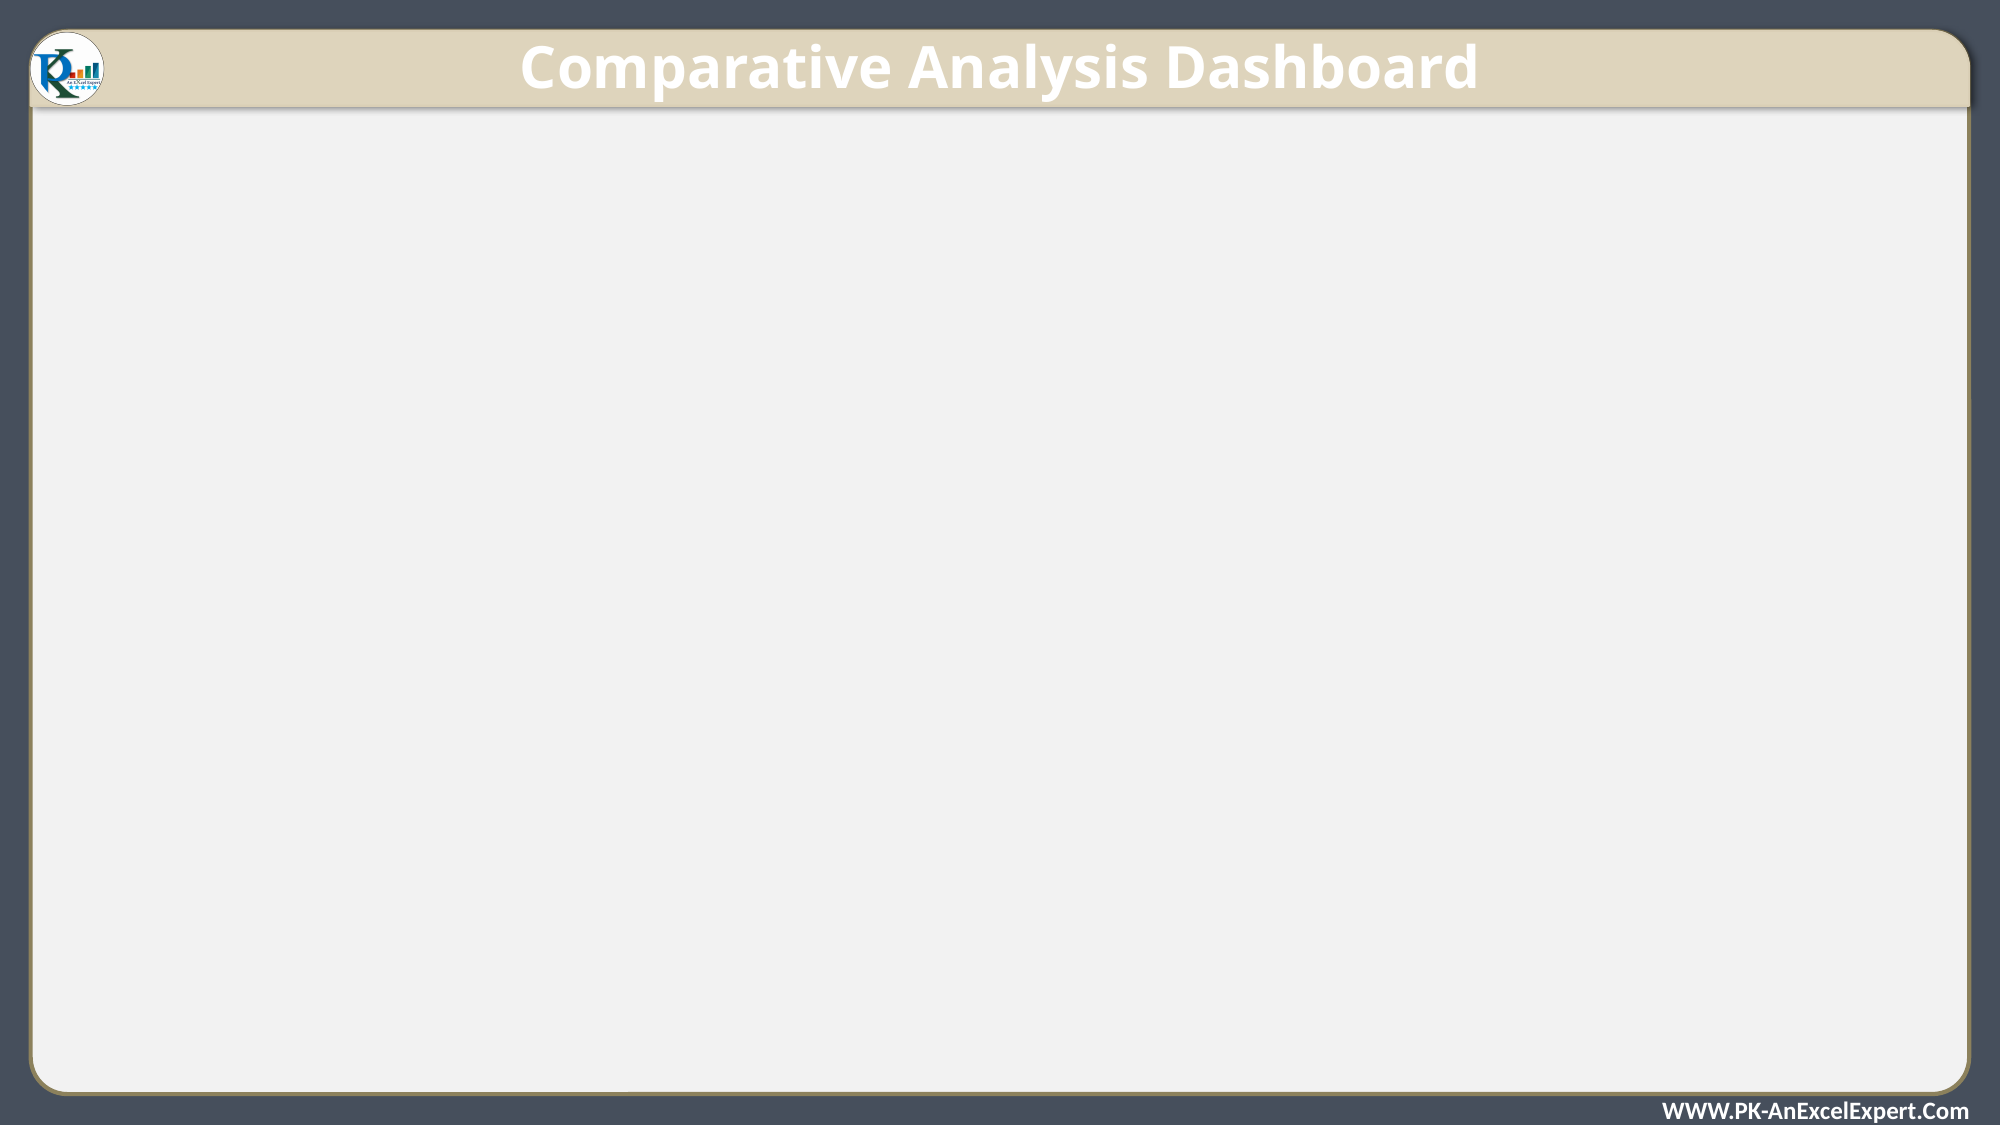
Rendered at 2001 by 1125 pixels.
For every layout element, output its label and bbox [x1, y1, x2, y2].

text_box [0, 0, 2000, 1125]
